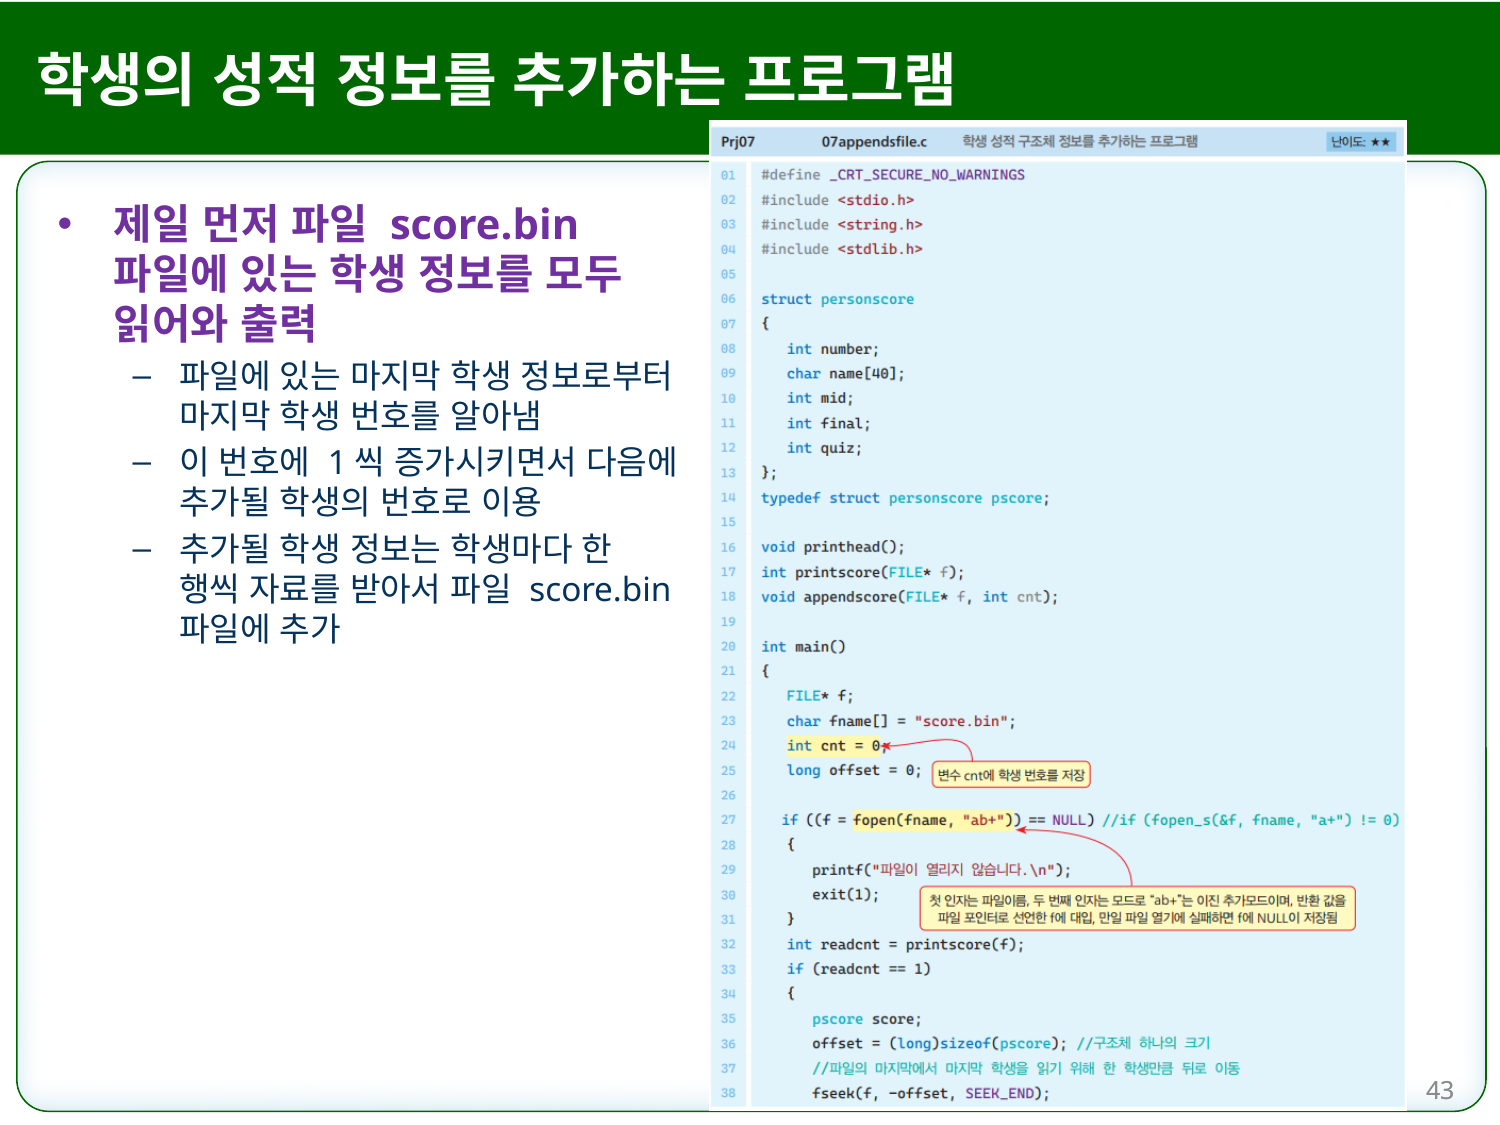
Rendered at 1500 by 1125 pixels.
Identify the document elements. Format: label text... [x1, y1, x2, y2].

title 학생의 성적 정보를 추가하는 프로그램 [21, 40, 1476, 115]
list 제일 먼저 파일 score.bin 파일에 있는 학생 정보를 모두 읽어와 출력 파일에 있는 마지막 학생 정보로부터 마지막 학생 번호를 알아냄 이 번호에 1씩 증가시키면서 다음에 추가될 학생의 번호로 이용 추가될 학생 정보는 학생마다 한 행씩 자료를 받아서 파일 score.bin 파일에 추가 [42, 190, 694, 1065]
picture [709, 120, 1407, 1112]
slide_number 43 [1410, 1071, 1470, 1112]
